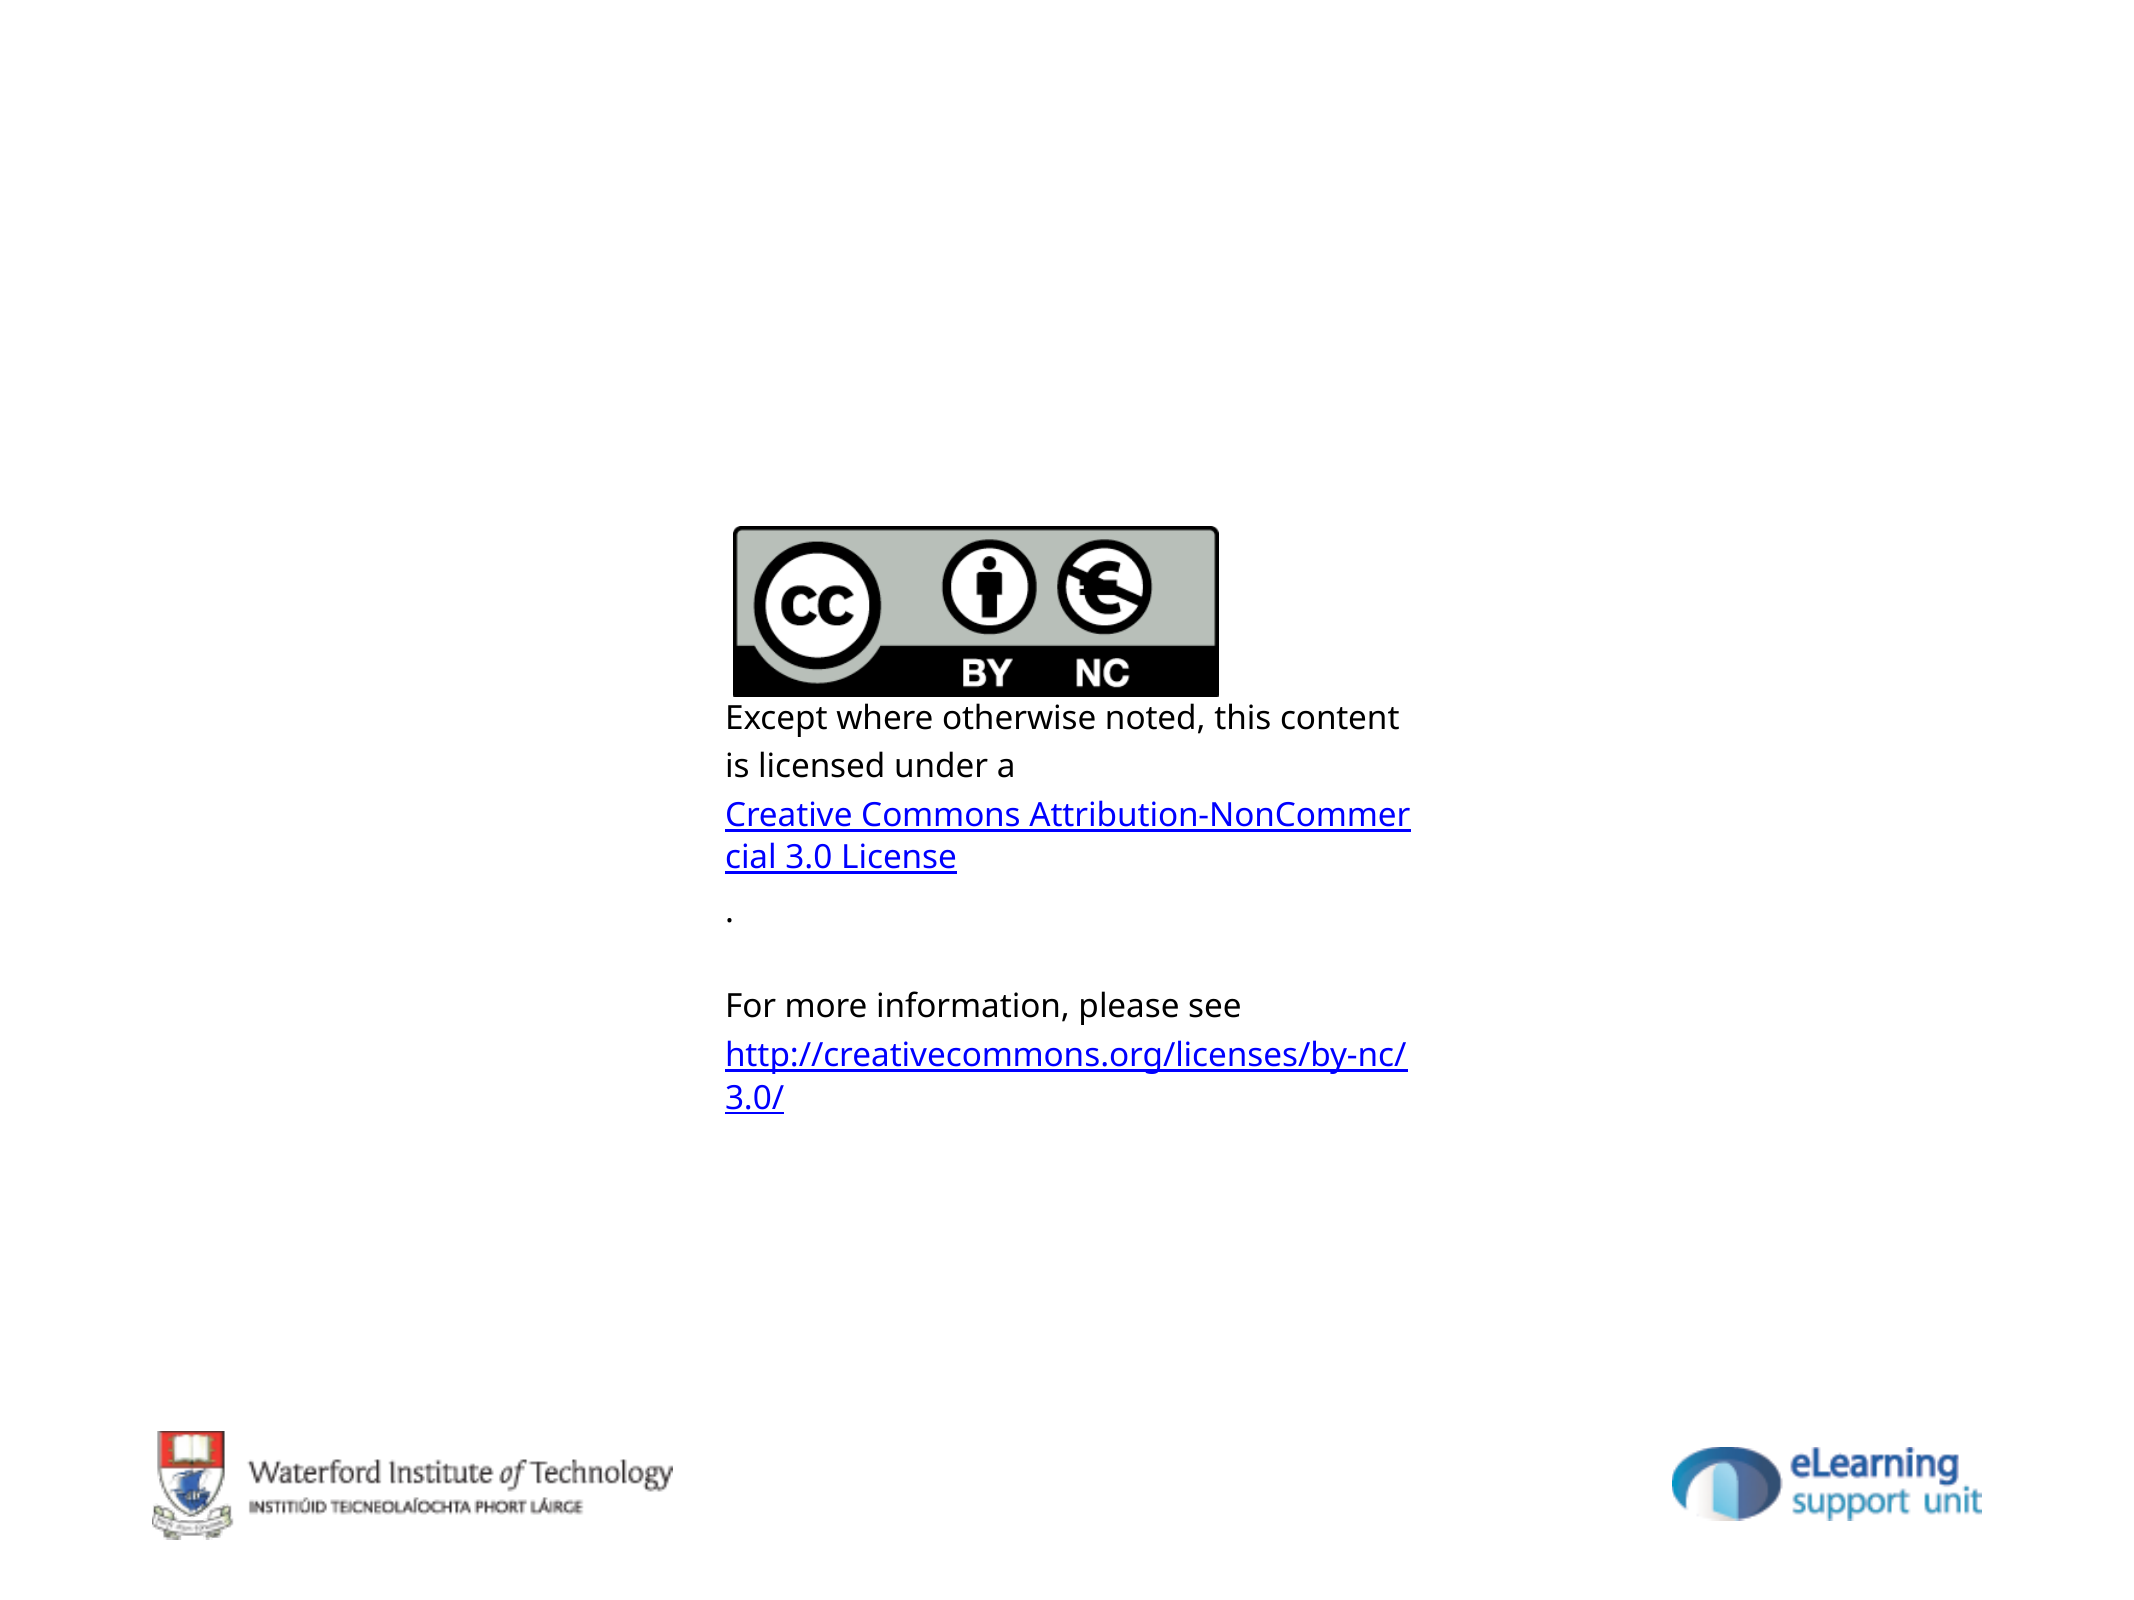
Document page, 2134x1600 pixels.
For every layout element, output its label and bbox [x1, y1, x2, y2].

picture [1672, 1447, 1982, 1522]
picture [151, 1430, 674, 1540]
text_box [724, 526, 1426, 1002]
